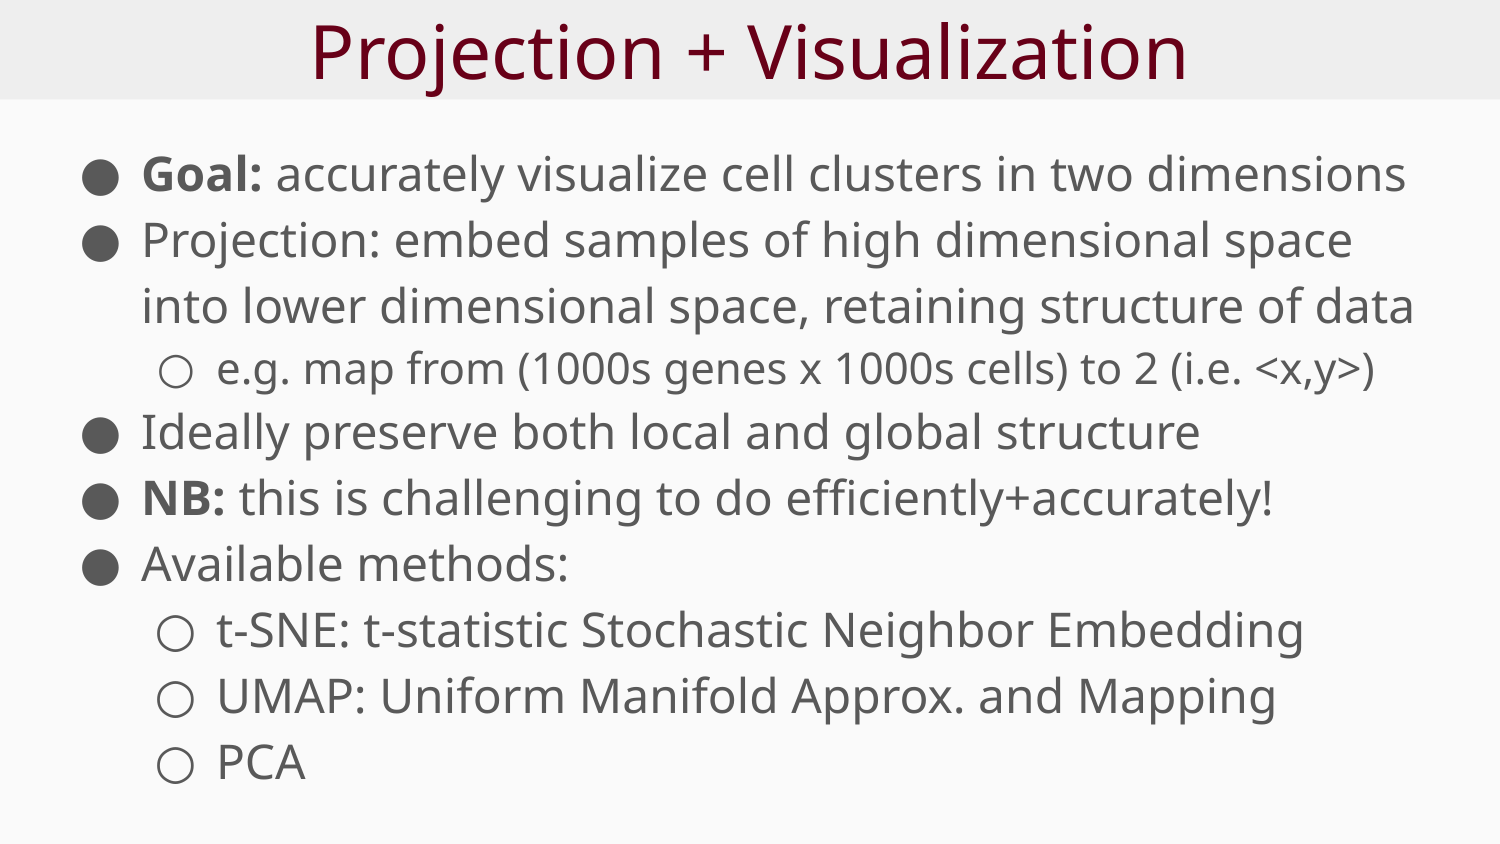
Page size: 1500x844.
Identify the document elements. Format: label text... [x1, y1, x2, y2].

list Goal: accurately visualize cell clusters in two dimensions Projection: embed samples of high dimensional space into lower dimensional space, retaining structure of data e.g. map from (1000s genes x 1000s cells) to 2 (i.e. <x,y>) Ideally preserve both local and global structure NB: this is challenging to do efficiently+accurately! Available methods: t-SNE: t-statistic Stochastic Neighbor Embedding UMAP: Uniform Manifold Approx. and Mapping PCA [51, 119, 1449, 815]
title Projection + Visualization [0, 0, 1500, 100]
